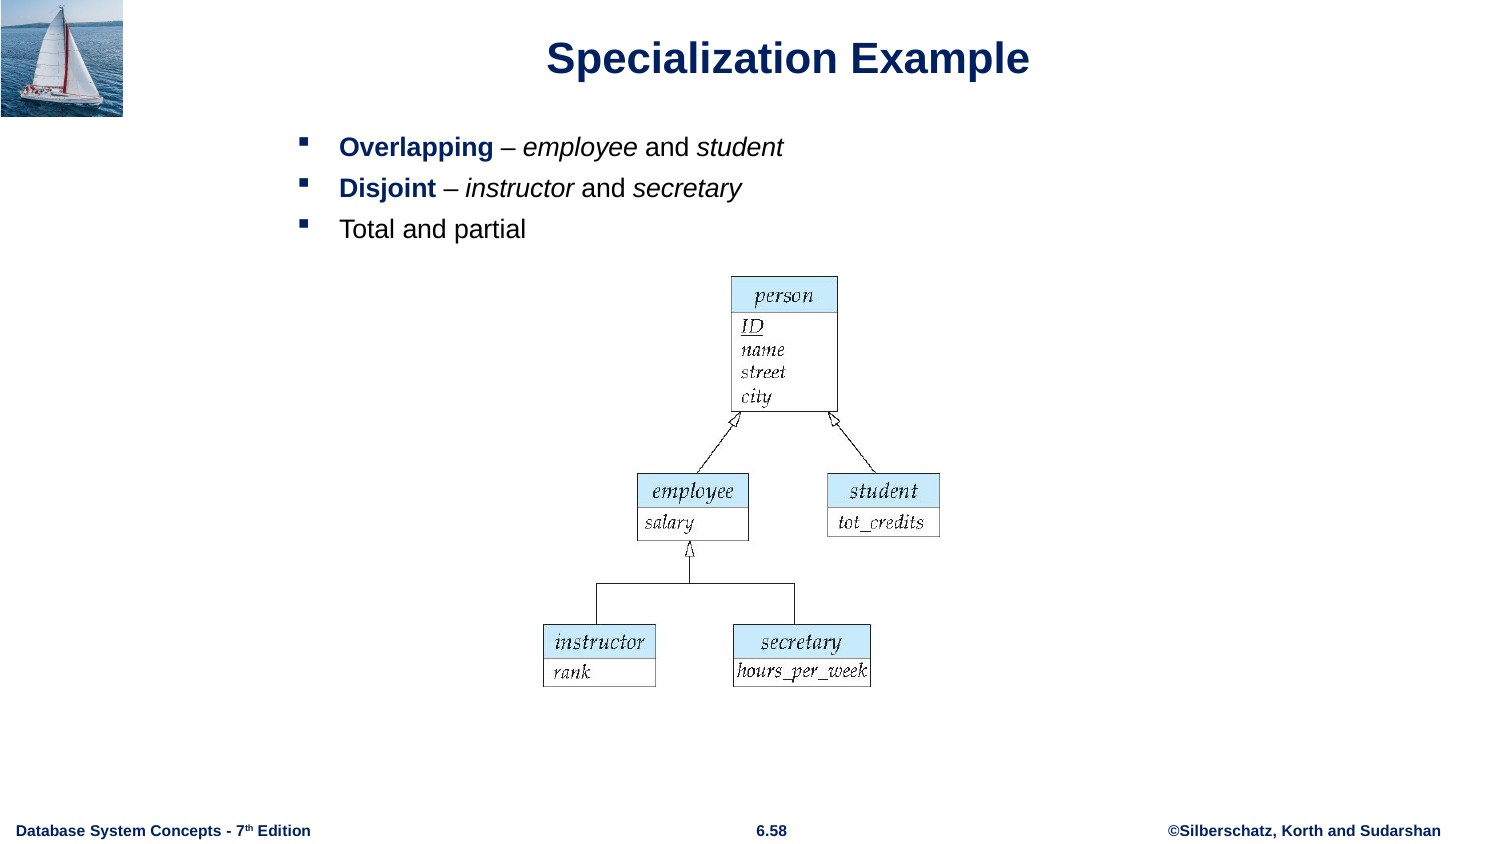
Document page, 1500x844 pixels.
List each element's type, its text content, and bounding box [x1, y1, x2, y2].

list Overlapping – employee and student Disjoint – instructor and secretary Total and partial [282, 122, 1229, 275]
picture [0, 0, 123, 117]
picture [542, 276, 941, 687]
title Specialization Example [125, 14, 1452, 90]
